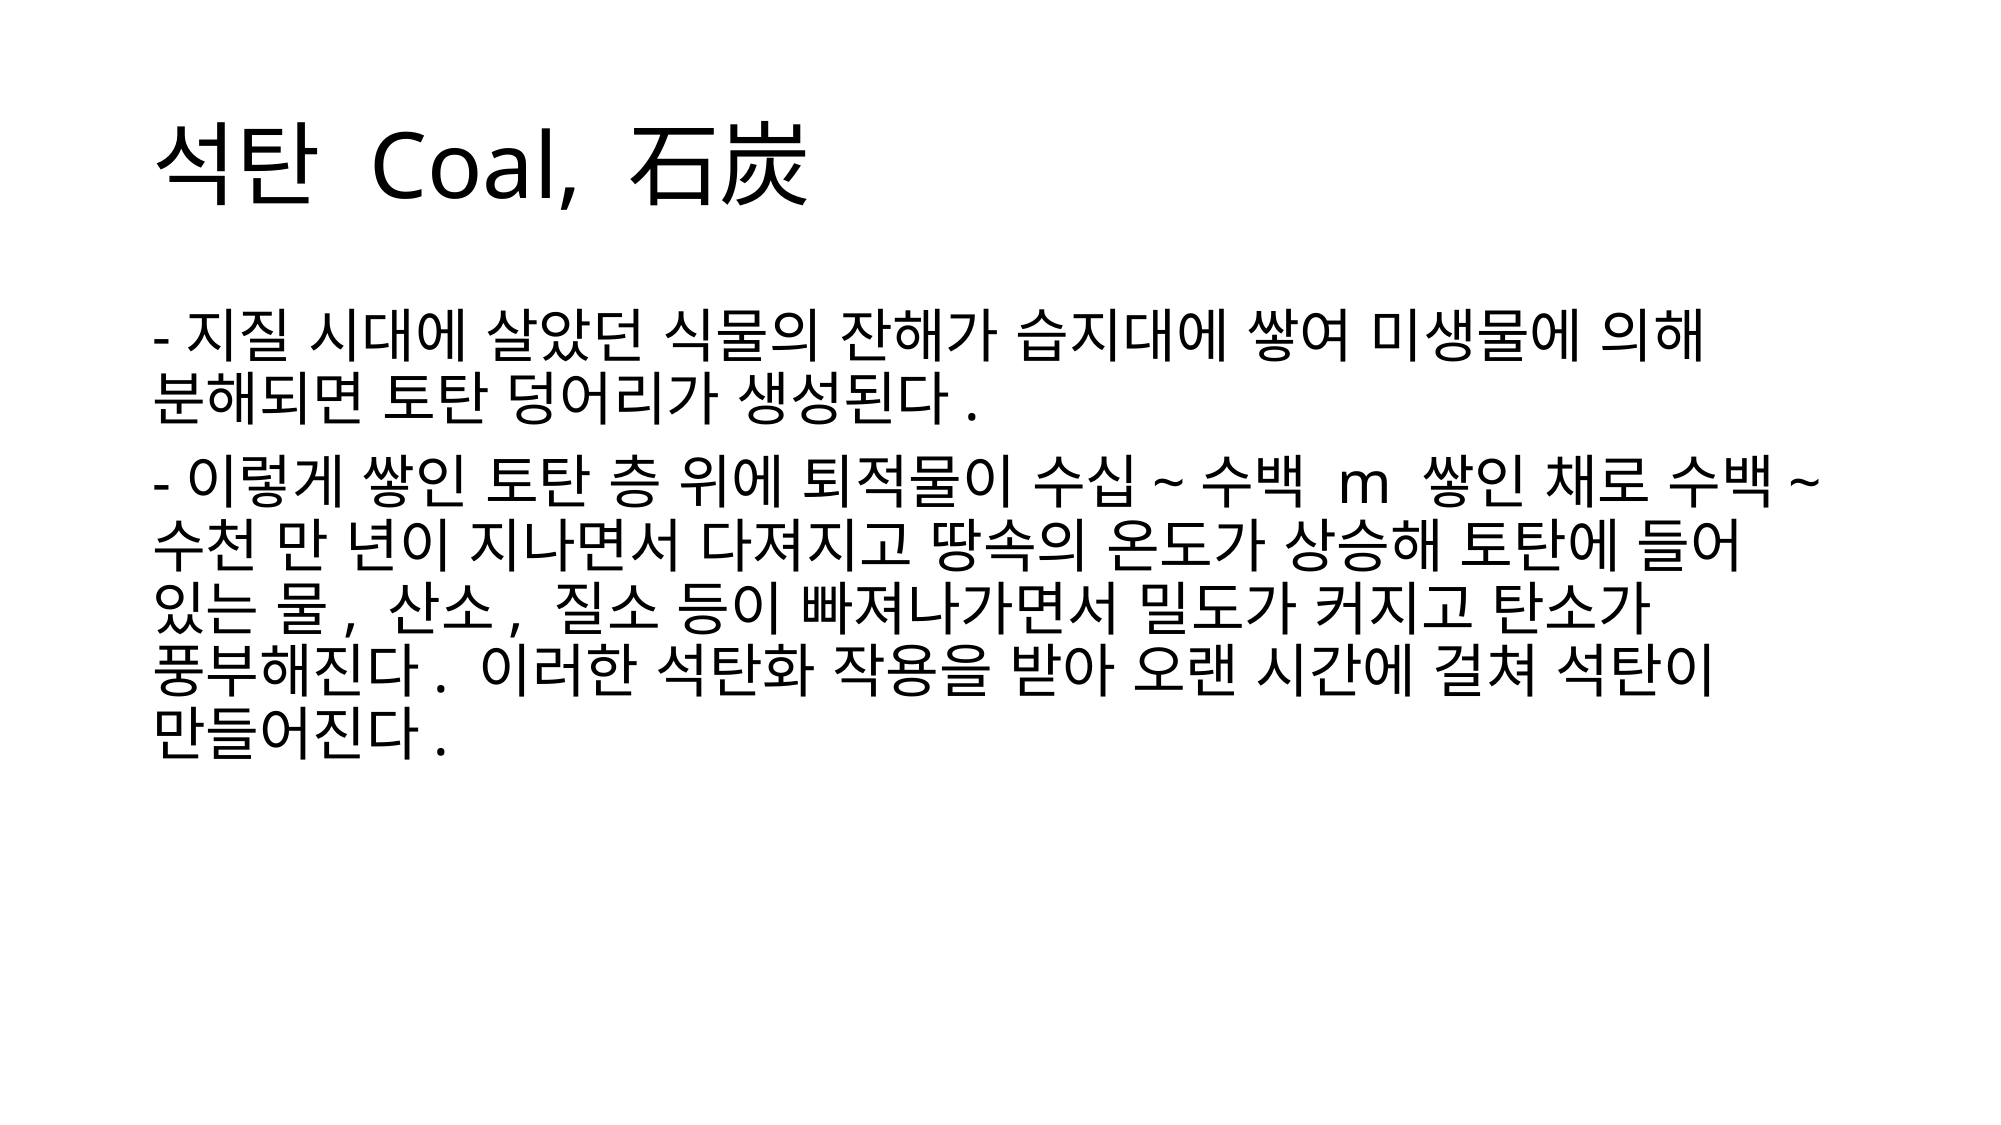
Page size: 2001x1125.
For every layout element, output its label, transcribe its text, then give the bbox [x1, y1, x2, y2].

title 석탄 Coal, 石炭 [137, 59, 1863, 278]
list -지질 시대에 살았던 식물의 잔해가 습지대에 쌓여 미생물에 의해 분해되면 토탄 덩어리가 생성된다. -이렇게 쌓인 토탄 층 위에 퇴적물이 수십~수백 m 쌓인 채로 수백~수천 만 년이 지나면서 다져지고 땅속의 온도가 상승해 토탄에 들어 있는 물, 산소, 질소 등이 빠져나가면서 밀도가 커지고 탄소가 풍부해진다. 이러한 석탄화 작용을 받아 오랜 시간에 걸쳐 석탄이 만들어진다. [137, 299, 1863, 1014]
